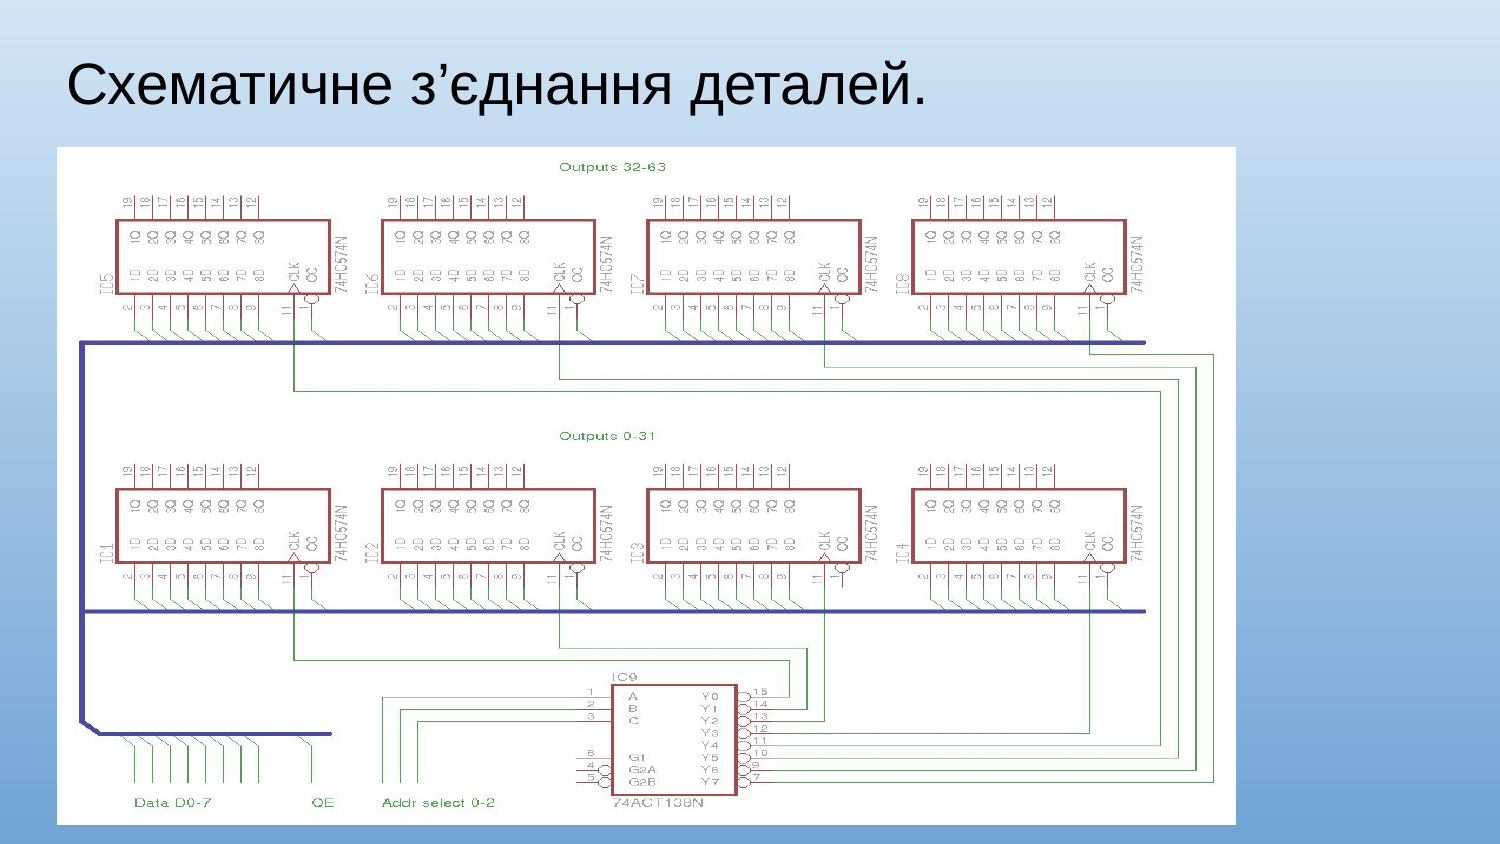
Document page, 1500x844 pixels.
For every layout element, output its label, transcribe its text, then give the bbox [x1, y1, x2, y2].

title Схематичне з’єднання деталей. [51, 31, 1449, 126]
picture [57, 147, 1236, 825]
